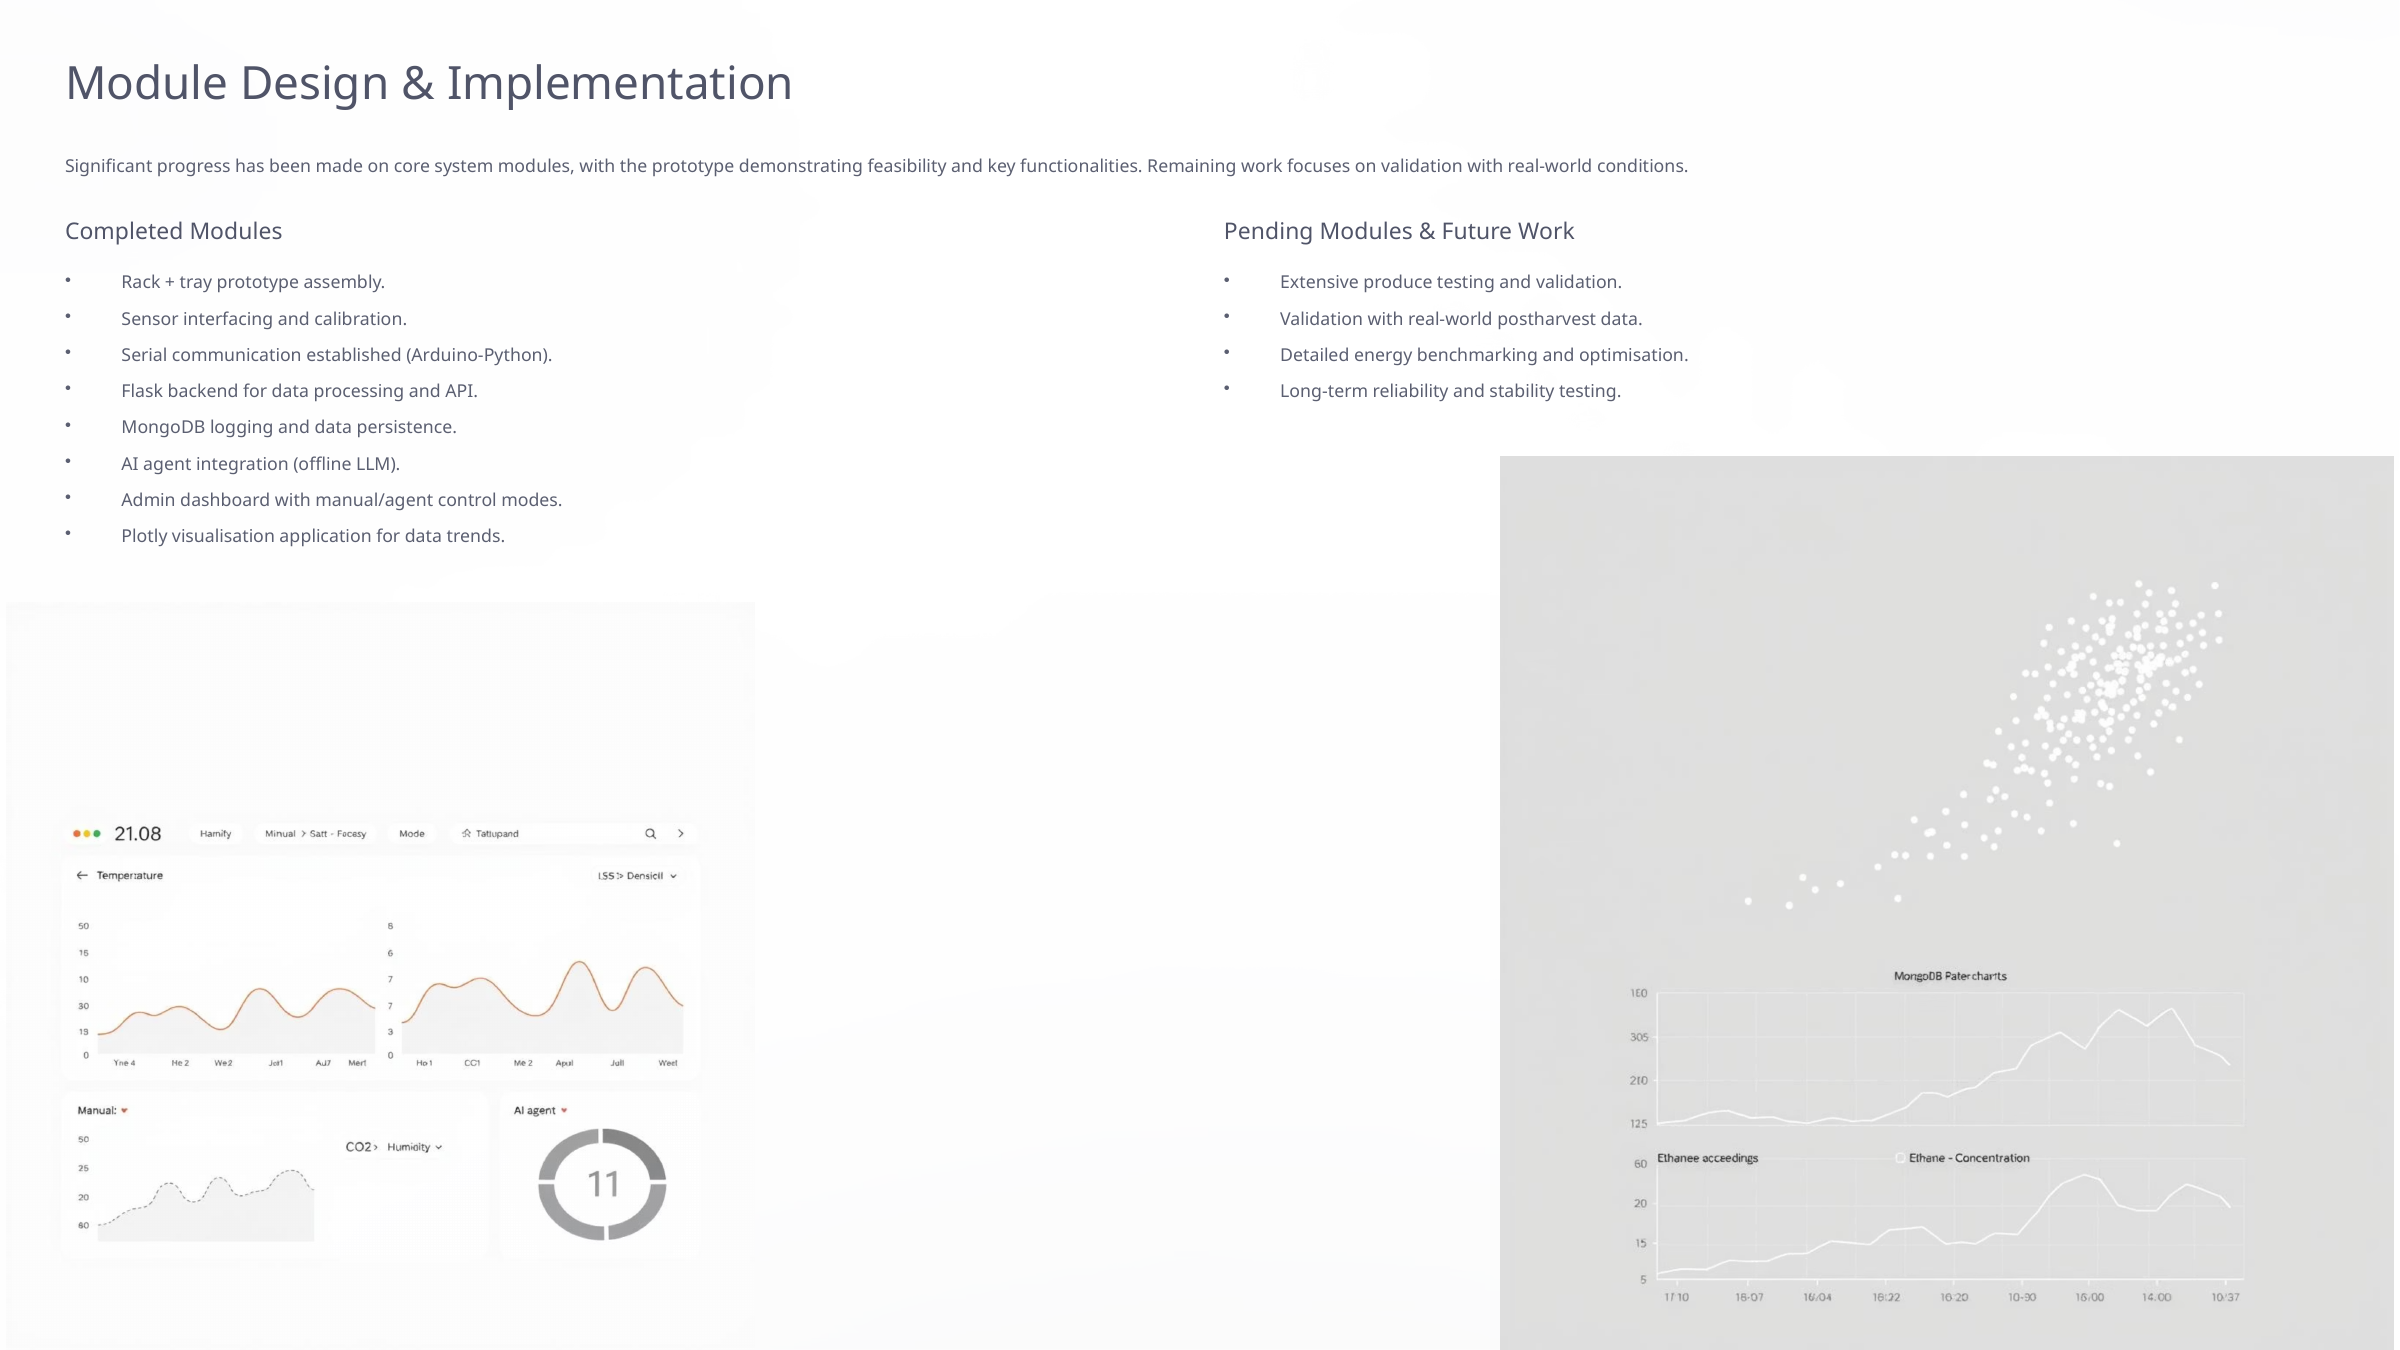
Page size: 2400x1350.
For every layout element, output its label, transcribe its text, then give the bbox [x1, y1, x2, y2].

text_box Detailed energy benchmarking and optimisation. [1223, 335, 2337, 366]
text_box Validation with real-world postharvest data. [1223, 299, 2337, 330]
text_box Rack + tray prototype assembly. [65, 263, 1178, 294]
text_box Completed Modules [65, 215, 298, 245]
text_box Pending Modules & Future Work [1223, 215, 1578, 245]
text_box MongoDB logging and data persistence. [65, 408, 1178, 439]
text_box Extensive produce testing and validation. [1223, 263, 2337, 294]
text_box Admin dashboard with manual/agent control modes. [65, 481, 1178, 511]
text_box Significant progress has been made on core system modules, with the prototype demonstrating feasibility and key functionalities. Remaining work focuses on validation with real-world conditions. [65, 146, 2335, 177]
text_box Flask backend for data processing and API. [65, 372, 1178, 402]
text_box Module Design & Implementation [65, 51, 798, 110]
text_box Sensor interfacing and calibration. [65, 299, 1178, 330]
text_box Plotly visualisation application for data trends. [65, 517, 1178, 547]
picture [6, 602, 755, 1350]
text_box Long-term reliability and stability testing. [1223, 372, 2337, 402]
text_box Serial communication established (Arduino-Python). [65, 335, 1178, 366]
picture [1499, 456, 2394, 1350]
text_box AI agent integration (offline LLM). [65, 444, 1178, 475]
